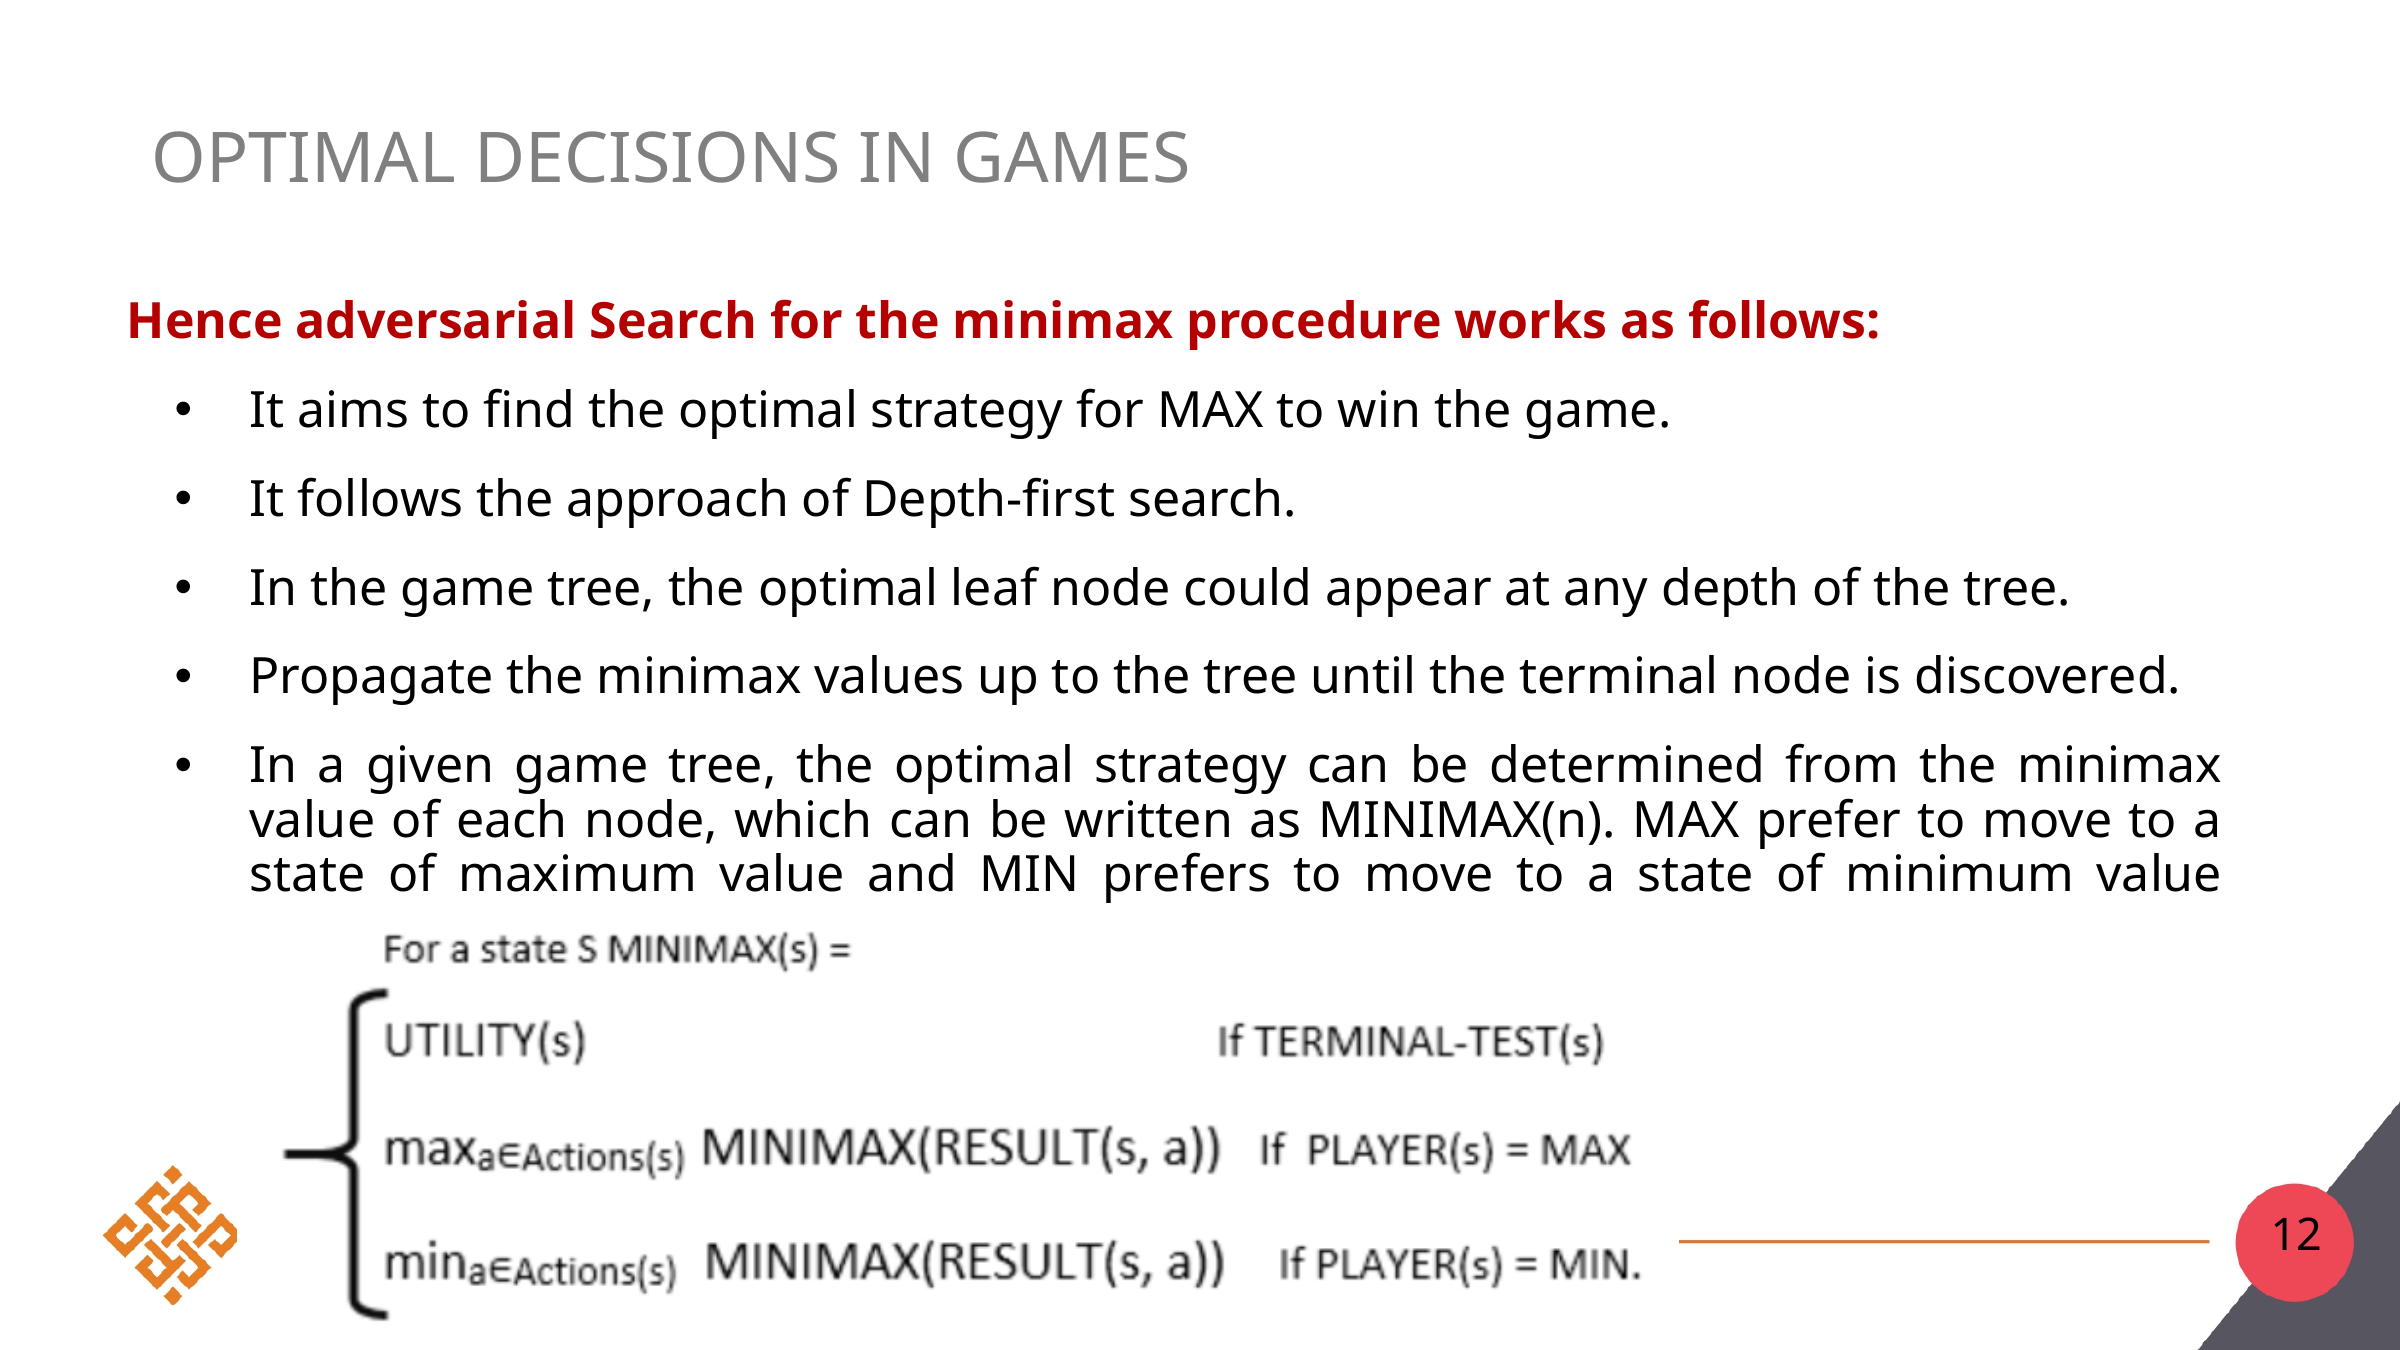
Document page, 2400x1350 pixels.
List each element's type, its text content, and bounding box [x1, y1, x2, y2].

list Hence adversarial Search for the minimax procedure works as follows: It aims to find the optimal strategy for MAX to win the game. It follows the approach of Depth-first search. In the game tree, the optimal leaf node could appear at any depth of the tree. Propagate the minimax values up to the tree until the terminal node is discovered. In a given game tree, the optimal strategy can be determined from the minimax value of each node, which can be written as MINIMAX(n). MAX prefer to move to a state of maximum value and MIN prefers to move to a state of minimum value then: [112, 287, 2239, 1138]
title Optimal decisions in games [136, 77, 1360, 243]
picture [0, 0, 2400, 1350]
slide_number 12 [2237, 1200, 2355, 1272]
